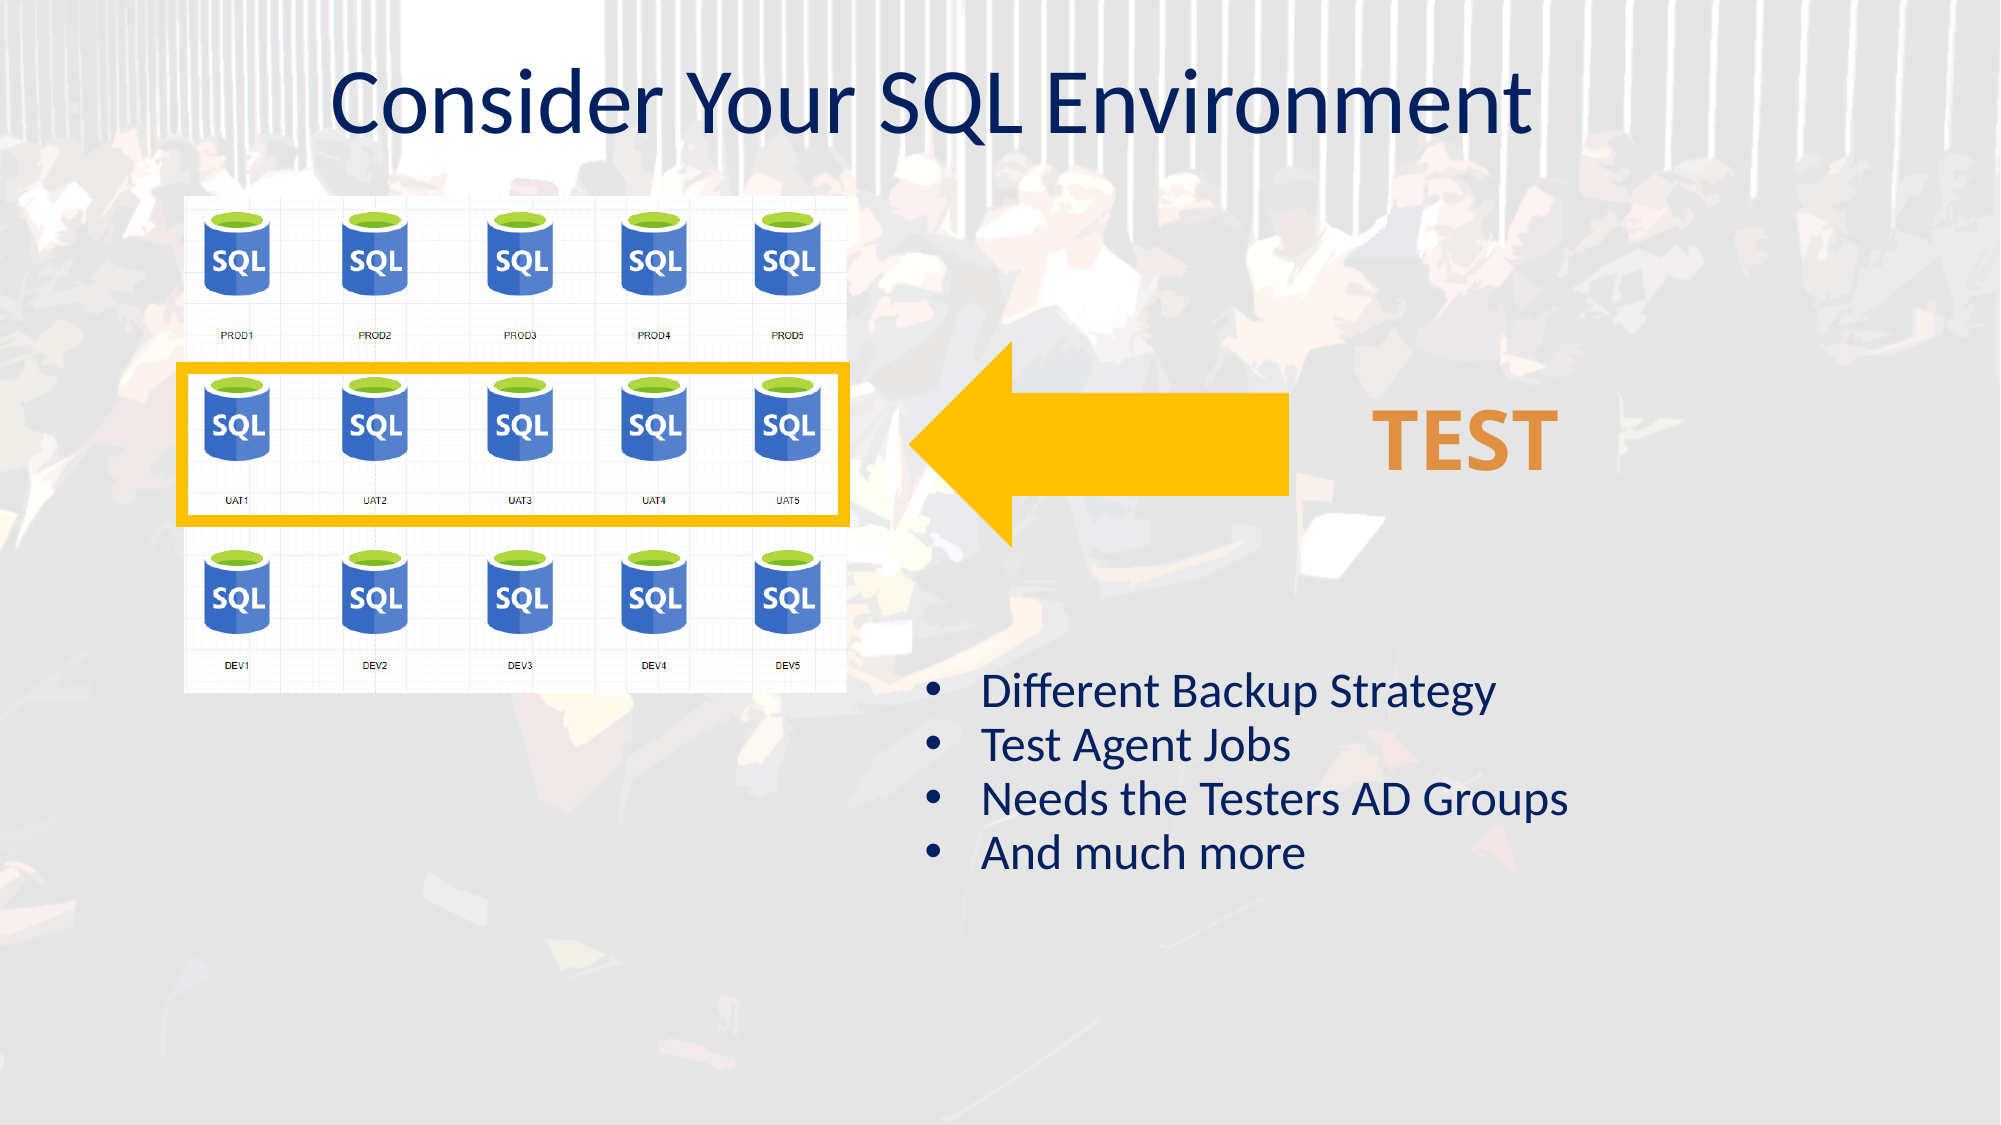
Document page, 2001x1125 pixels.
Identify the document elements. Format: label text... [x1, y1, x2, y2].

text_box Different Backup Strategy Test Agent Jobs Needs the Testers AD Groups And much more [909, 656, 1926, 888]
title Consider Your SQL Environment [315, 45, 1685, 172]
text_box TEST [1356, 391, 1935, 497]
picture [184, 196, 847, 693]
text_box [908, 340, 1289, 548]
